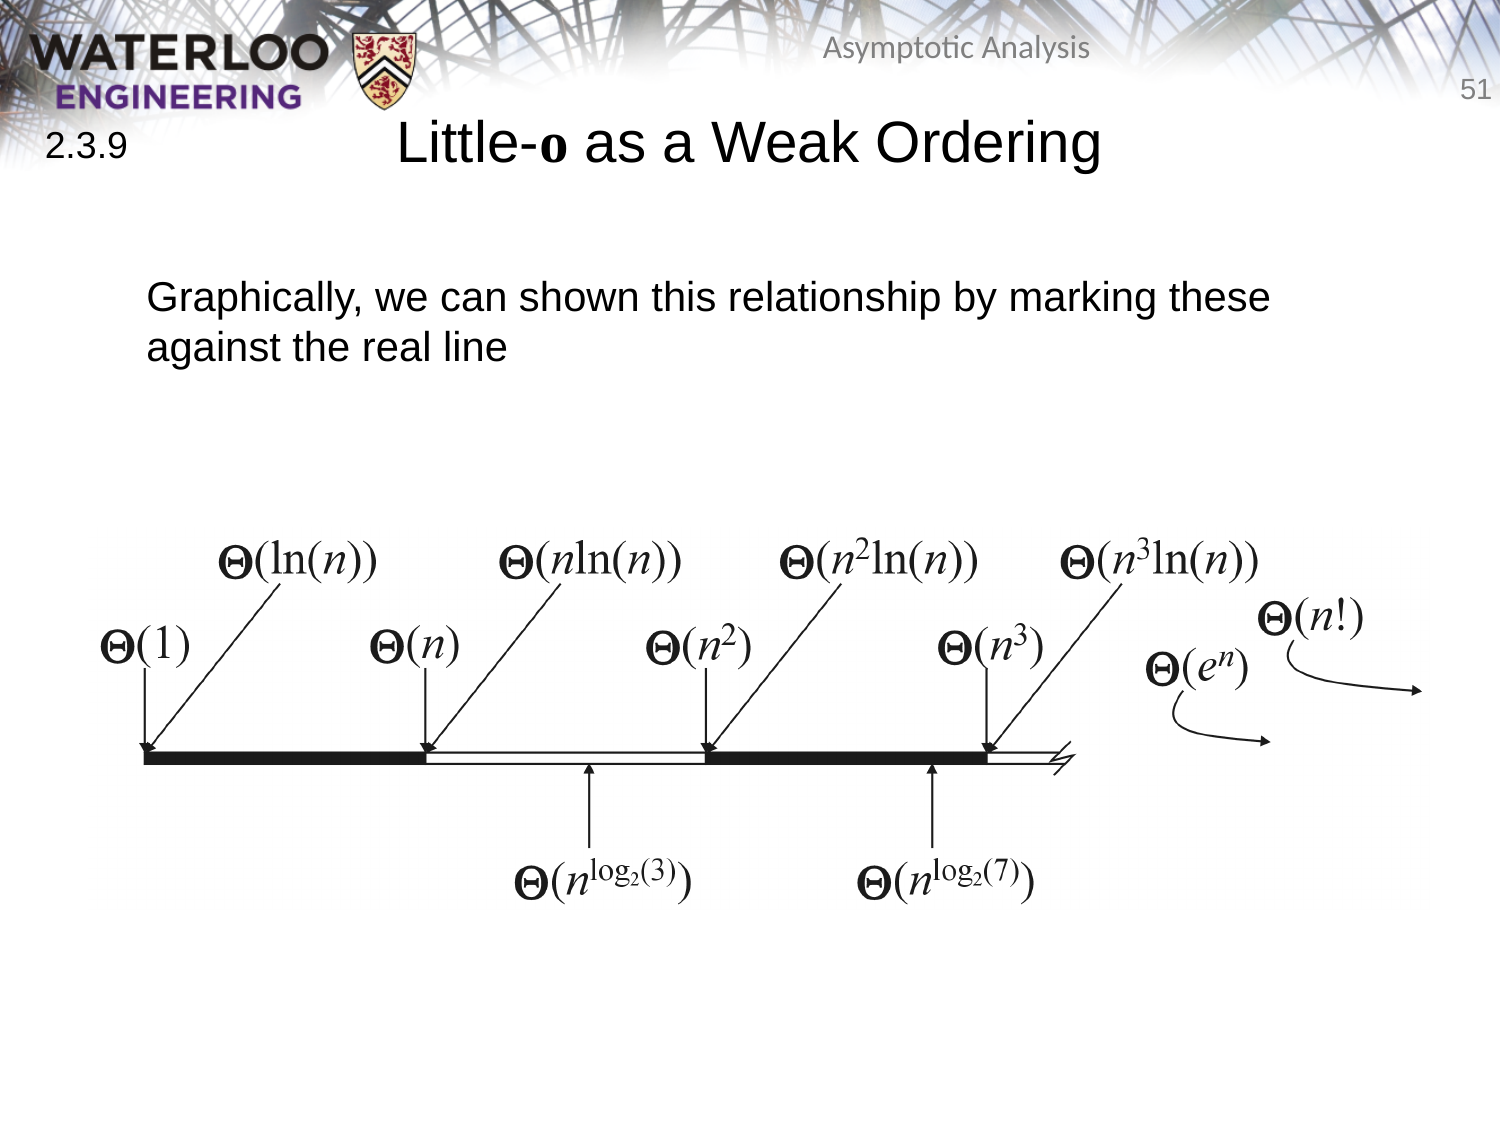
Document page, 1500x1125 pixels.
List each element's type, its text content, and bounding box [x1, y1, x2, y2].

title Little-o as a Weak Ordering [74, 44, 1426, 233]
text_box 2.3.9 [30, 113, 144, 174]
list Graphically, we can shown this relationship by marking these against the real line [74, 262, 1426, 1006]
picture [0, 0, 1500, 1125]
